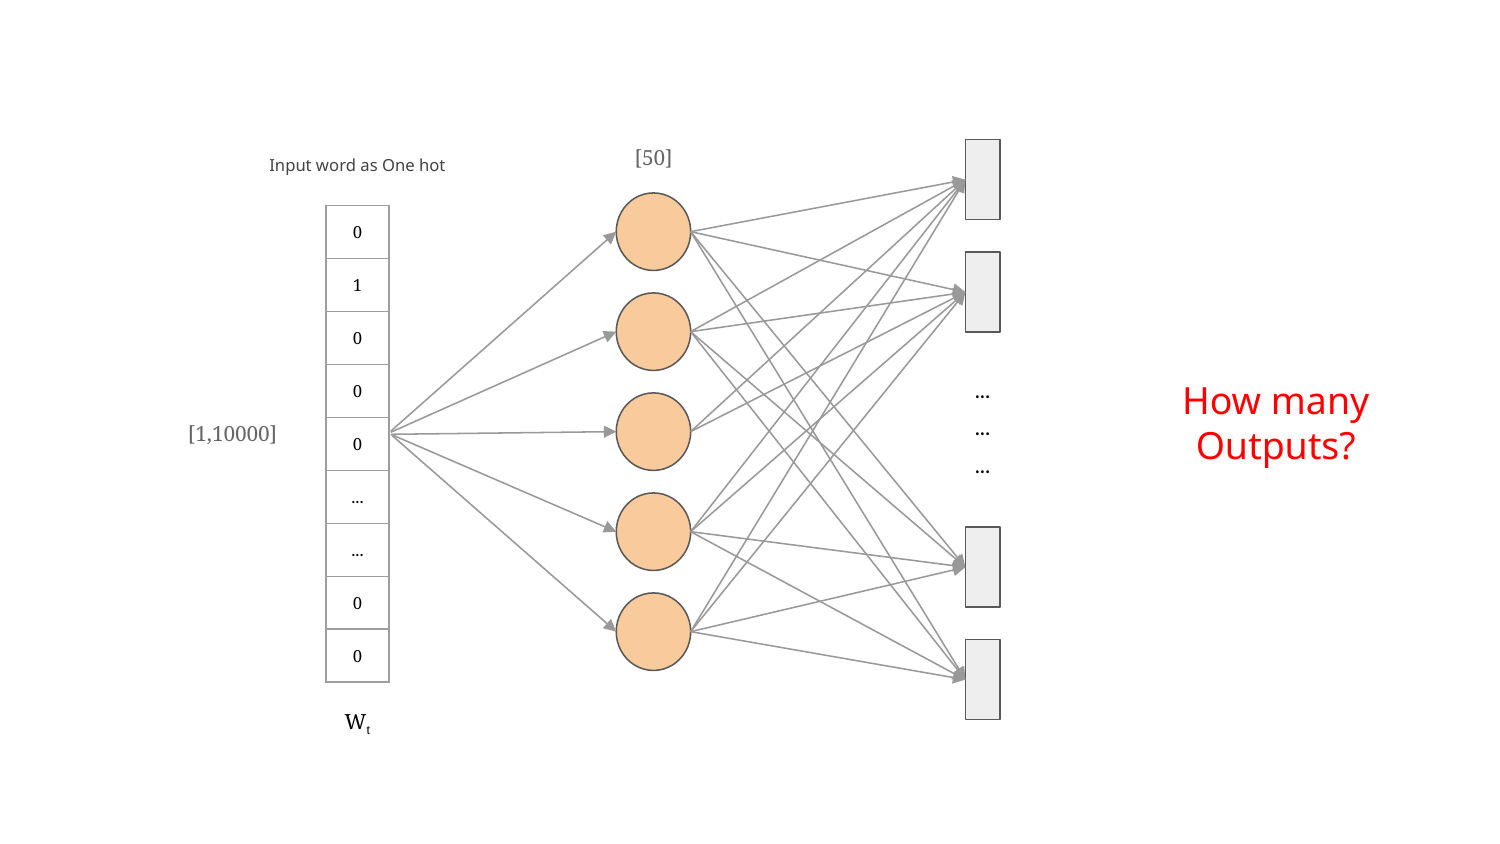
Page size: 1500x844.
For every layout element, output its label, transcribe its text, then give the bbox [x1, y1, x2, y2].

text_box [621, 292, 683, 371]
text_box [965, 639, 1000, 720]
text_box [690, 179, 966, 230]
table_cell 0 [327, 365, 384, 417]
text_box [390, 331, 617, 431]
table_cell ... [327, 471, 384, 523]
text_box [616, 592, 683, 671]
text_box ... [973, 364, 1014, 402]
text_box [50] [572, 125, 735, 189]
text_box [965, 139, 1000, 220]
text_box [690, 531, 966, 566]
text_box [621, 492, 683, 571]
table_header 0 [327, 206, 388, 258]
table_cell 0 [327, 312, 385, 364]
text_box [690, 631, 966, 680]
text_box [973, 527, 1000, 608]
text_box [1,10000] [151, 401, 314, 465]
table_cell 1 [327, 259, 385, 311]
table_cell 0 [327, 630, 388, 681]
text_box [390, 231, 617, 331]
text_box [690, 231, 966, 330]
table_cell 0 [327, 418, 385, 470]
text_box [621, 392, 683, 471]
text_box [973, 252, 1000, 333]
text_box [690, 331, 966, 530]
text_box ... [973, 439, 1014, 490]
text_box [690, 566, 966, 631]
table_cell ... [327, 524, 386, 576]
text_box How many Outputs? [1108, 387, 1443, 457]
text_box Input word as One hot [190, 130, 525, 200]
text_box Wt [305, 702, 410, 744]
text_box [391, 435, 617, 632]
text_box ... [973, 402, 1014, 439]
table_cell 0 [327, 577, 386, 628]
text_box [616, 192, 683, 271]
